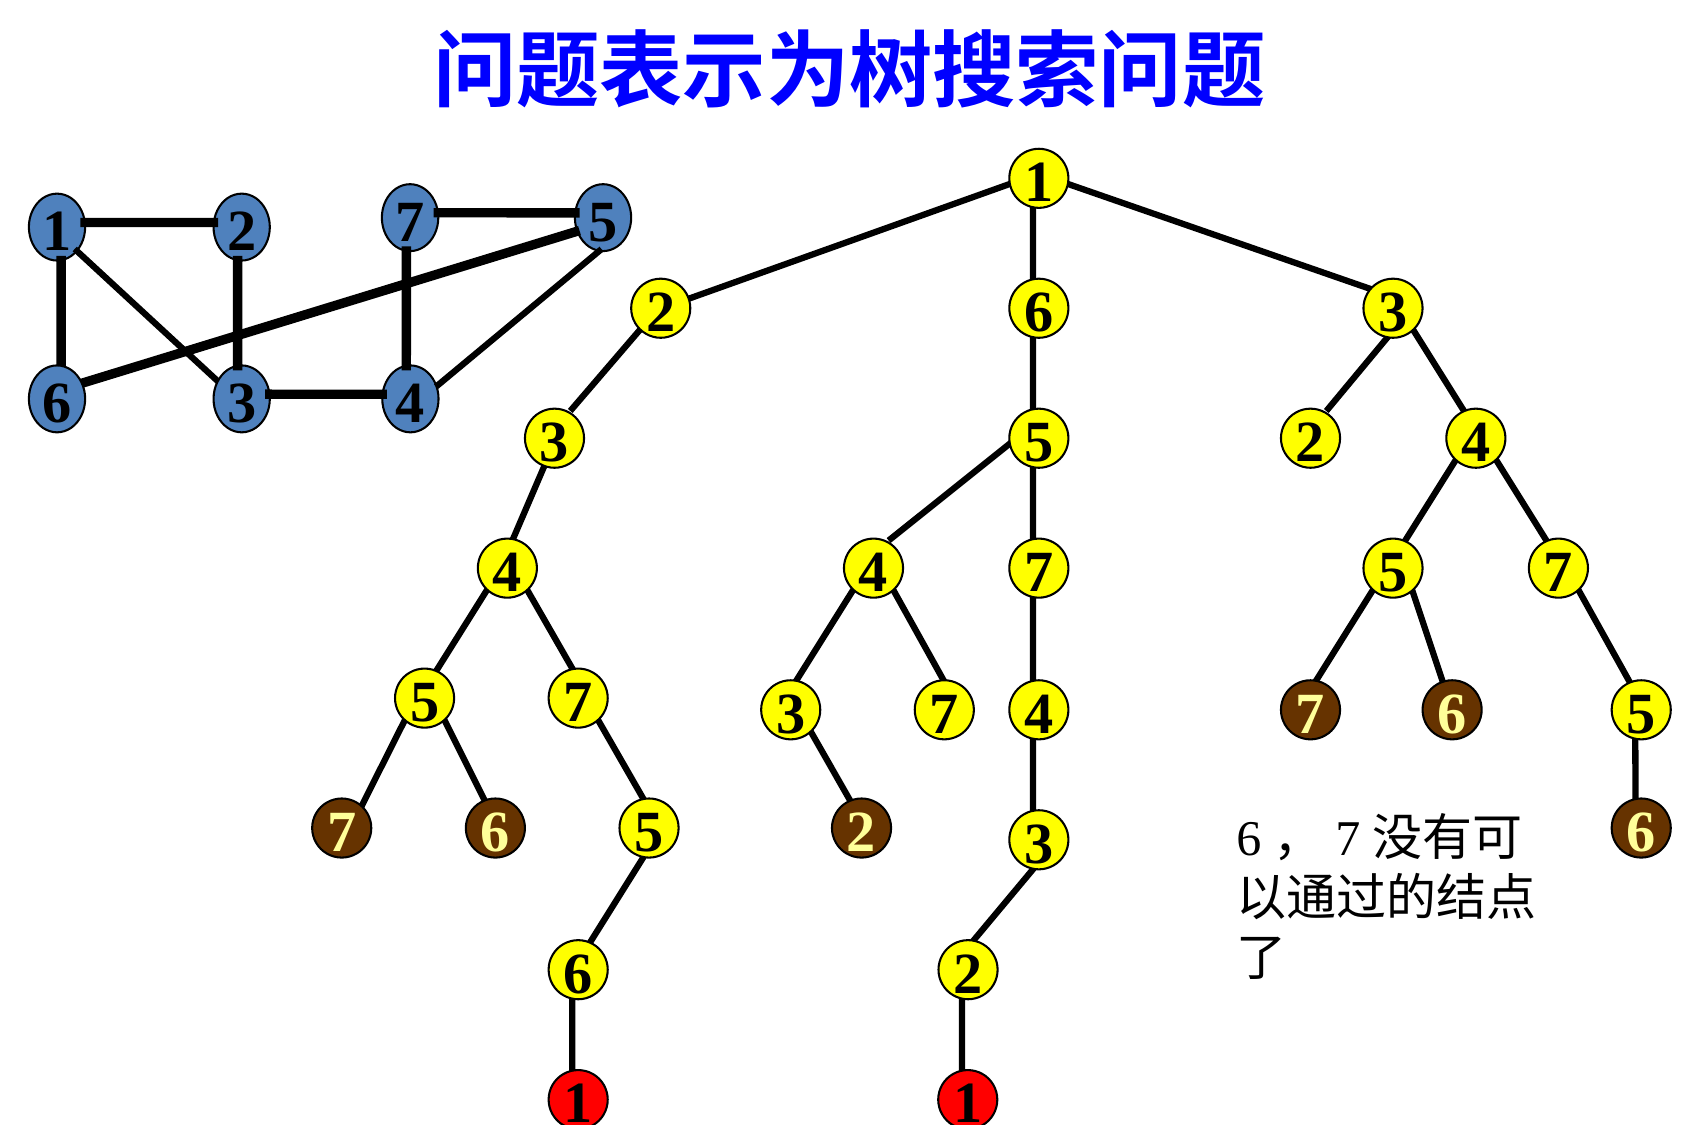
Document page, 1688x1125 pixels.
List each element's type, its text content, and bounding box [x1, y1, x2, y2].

text_box 3 [1363, 278, 1423, 338]
text_box 4 [1009, 680, 1069, 740]
text_box 7 [312, 798, 372, 858]
text_box 6 [548, 940, 608, 1000]
text_box 6 [1422, 680, 1482, 740]
text_box 2 [1280, 408, 1341, 468]
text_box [28, 183, 632, 433]
text_box 5 [1009, 408, 1069, 468]
text_box 3 [525, 441, 584, 468]
text_box 7 [548, 668, 608, 728]
text_box 4 [477, 538, 537, 598]
text_box 7 [1009, 538, 1069, 598]
text_box 6 [1611, 798, 1671, 858]
text_box 1 [938, 1070, 998, 1125]
text_box 4 [1446, 408, 1506, 468]
text_box 6，7没有可以通过的结点了 [1221, 798, 1553, 994]
text_box 2 [938, 940, 998, 1000]
text_box 1 [1009, 148, 1069, 208]
text_box 7 [1280, 680, 1341, 740]
text_box 7 [914, 680, 974, 740]
text_box 7 [1528, 538, 1588, 598]
text_box 6 [1009, 278, 1069, 338]
text_box 2 [636, 278, 691, 338]
text_box 4 [843, 538, 904, 598]
text_box 5 [395, 668, 455, 728]
text_box 3 [1009, 810, 1069, 870]
text_box 1 [548, 1070, 608, 1125]
text_box 3 [761, 680, 821, 740]
text_box 5 [1611, 680, 1671, 740]
text_box 5 [1363, 538, 1423, 598]
text_box 6 [465, 798, 525, 858]
text_box 2 [831, 798, 892, 858]
text_box 问题表示为树搜索问题 [418, 10, 1281, 125]
text_box 5 [619, 798, 679, 858]
